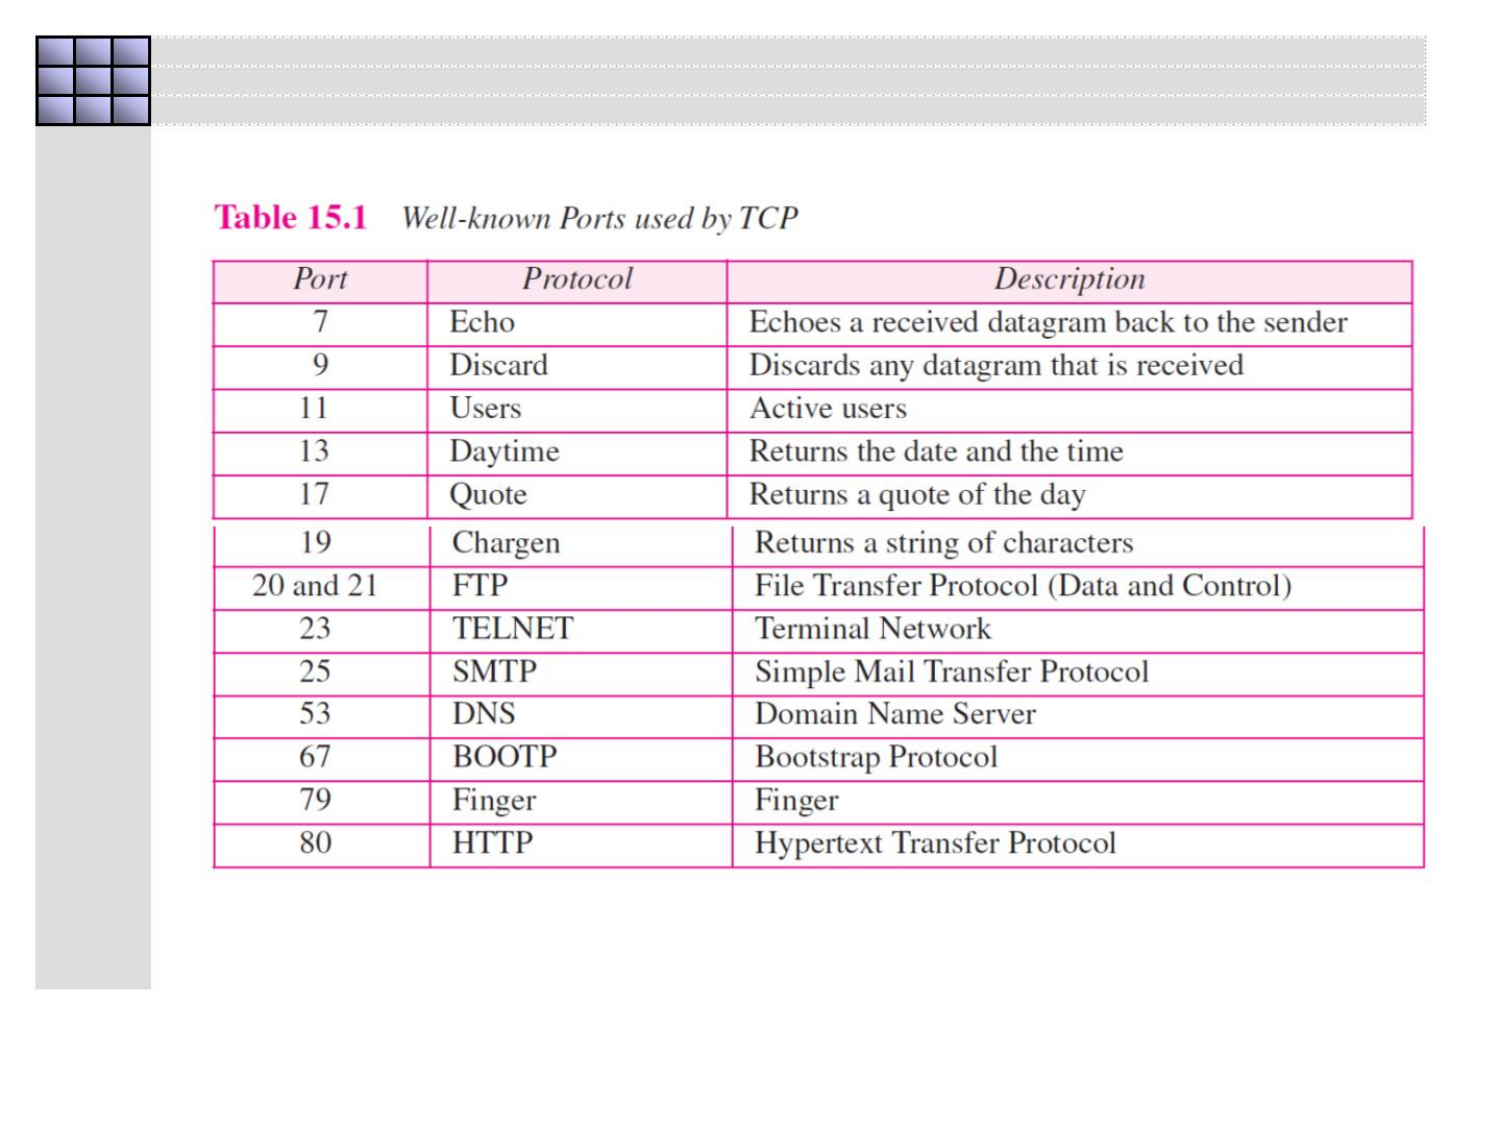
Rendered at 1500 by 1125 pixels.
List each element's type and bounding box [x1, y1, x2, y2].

text_box [0, 0, 1500, 1125]
